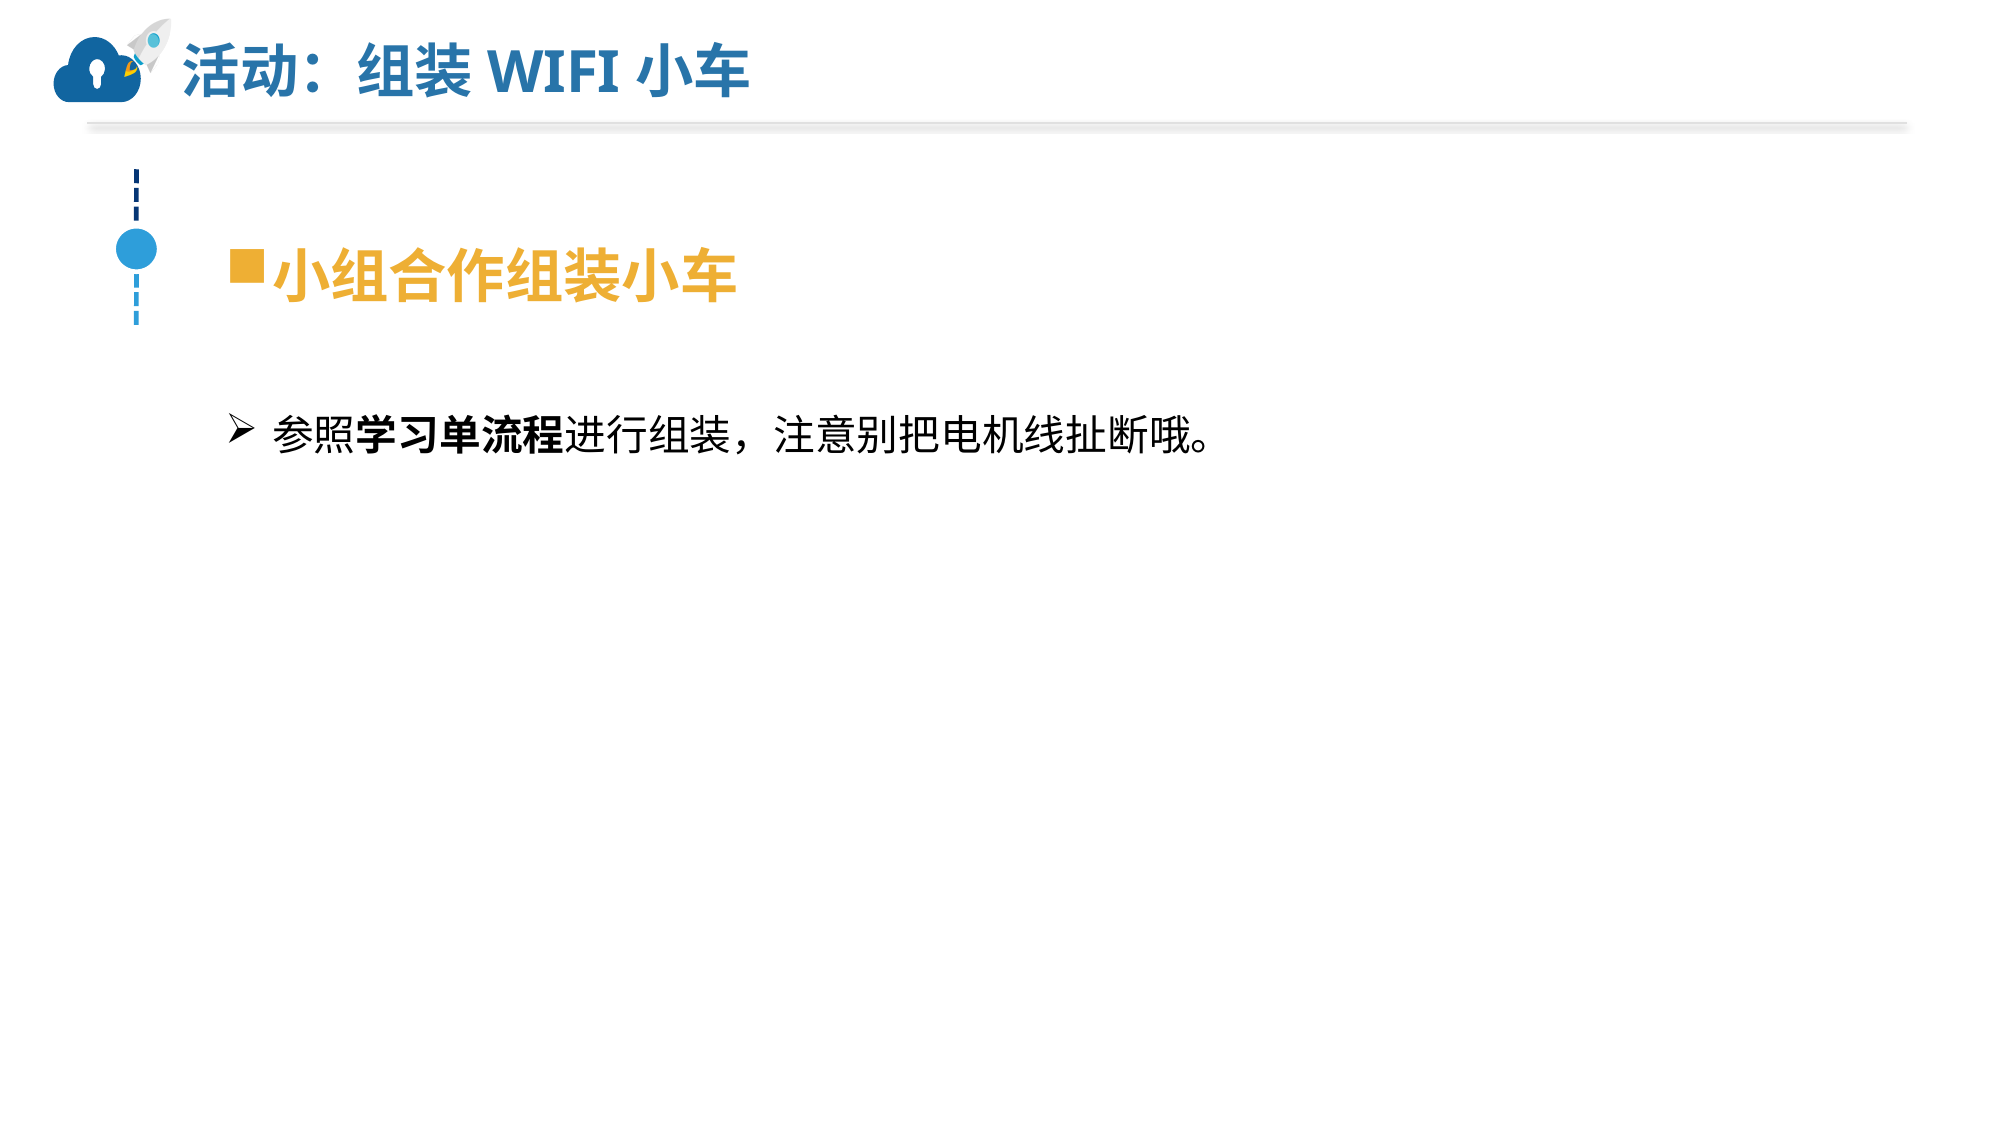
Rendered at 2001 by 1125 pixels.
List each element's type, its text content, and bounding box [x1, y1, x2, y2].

picture [113, 7, 182, 91]
title 活动：组装WIFI小车 [181, 29, 1516, 108]
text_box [113, 168, 160, 329]
text_box 小组合作组装小车 参照学习单流程进行组装，注意别把电机线扯断哦。 [210, 196, 1691, 467]
